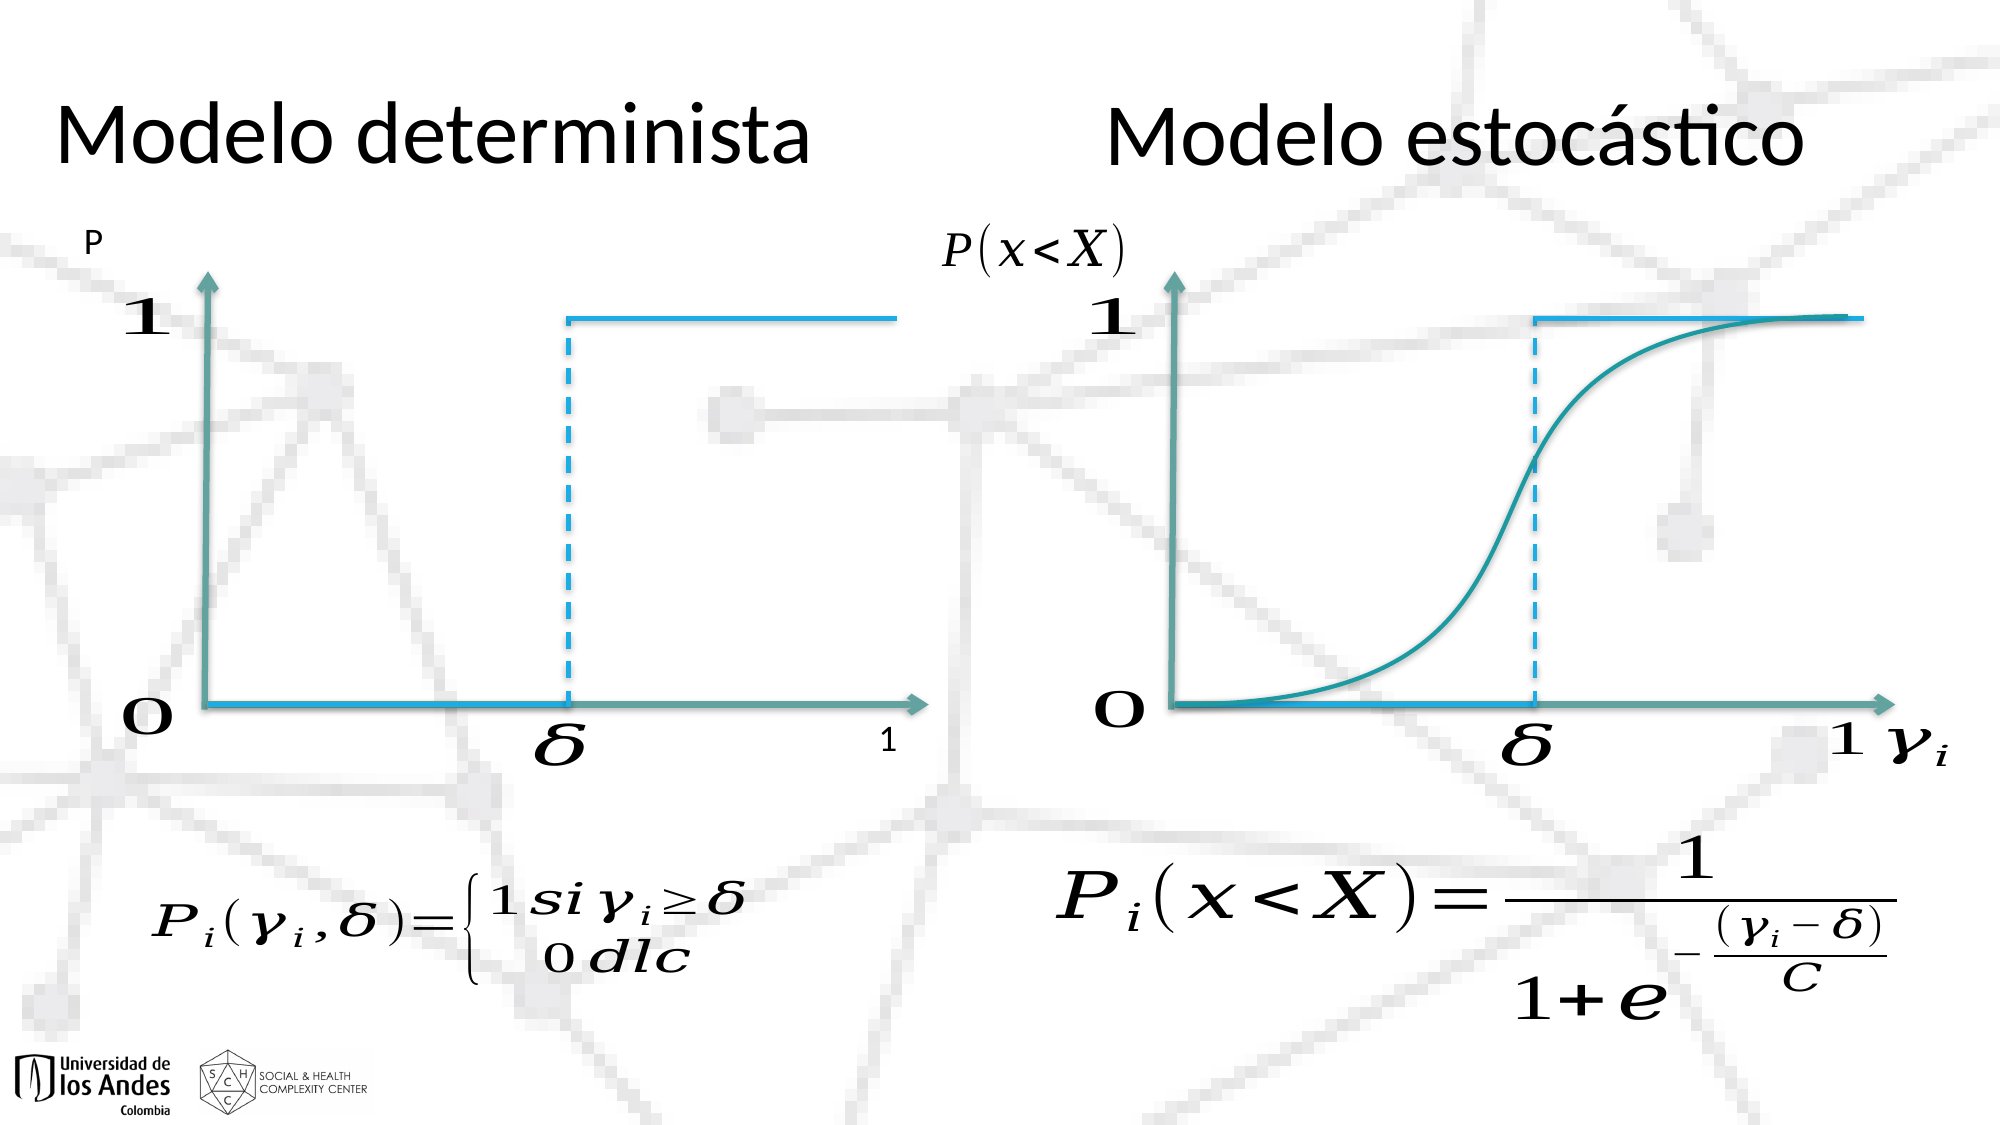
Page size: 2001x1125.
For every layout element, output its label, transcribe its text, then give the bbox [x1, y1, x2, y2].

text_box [1174, 315, 1848, 705]
picture [0, 1042, 374, 1124]
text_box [1170, 270, 1175, 318]
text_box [204, 270, 209, 710]
text_box Modelo estocástico [1089, 69, 1823, 191]
text_box Modelo determinista [39, 67, 830, 189]
